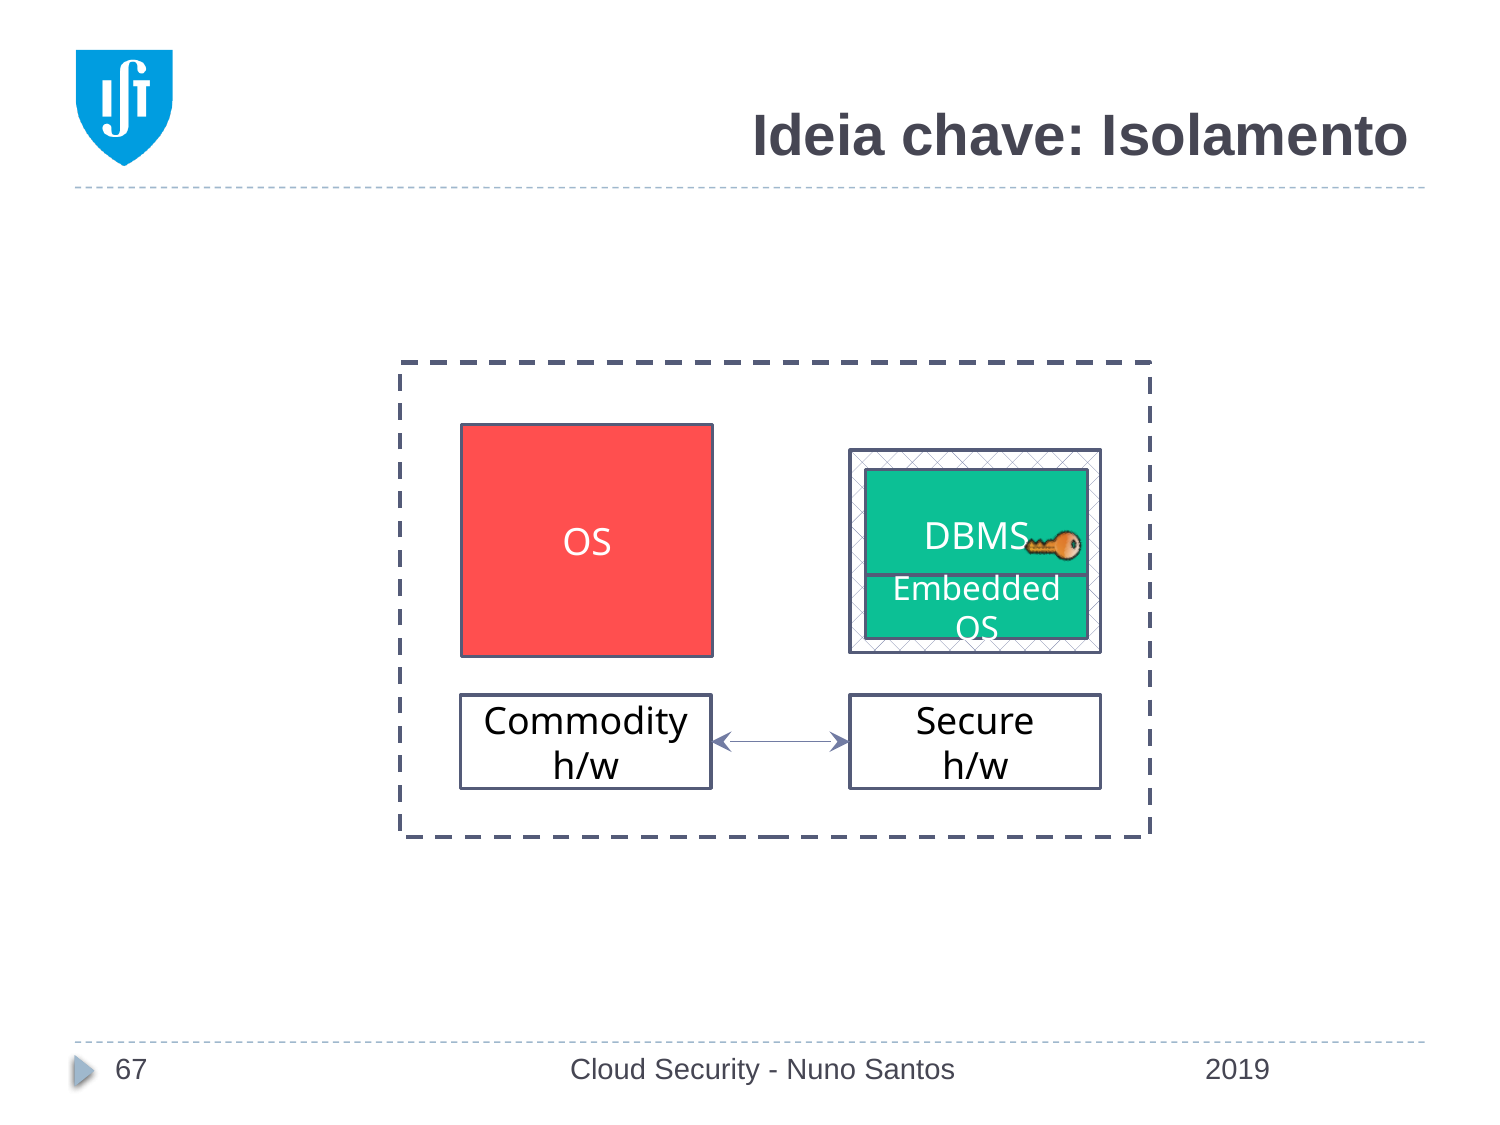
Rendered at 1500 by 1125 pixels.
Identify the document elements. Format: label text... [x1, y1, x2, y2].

title Ideia chave: Isolamento [179, 37, 1425, 175]
text_box Secure h/w [848, 693, 1102, 790]
slide_number 2019 [1051, 1042, 1426, 1103]
text_box Embedded OS [864, 573, 1089, 640]
picture [1031, 521, 1079, 569]
text_box [398, 361, 1151, 839]
picture [68, 42, 179, 175]
slide_number 67 [100, 1042, 426, 1103]
footer Cloud Security - Nuno Santos [475, 1042, 1051, 1103]
